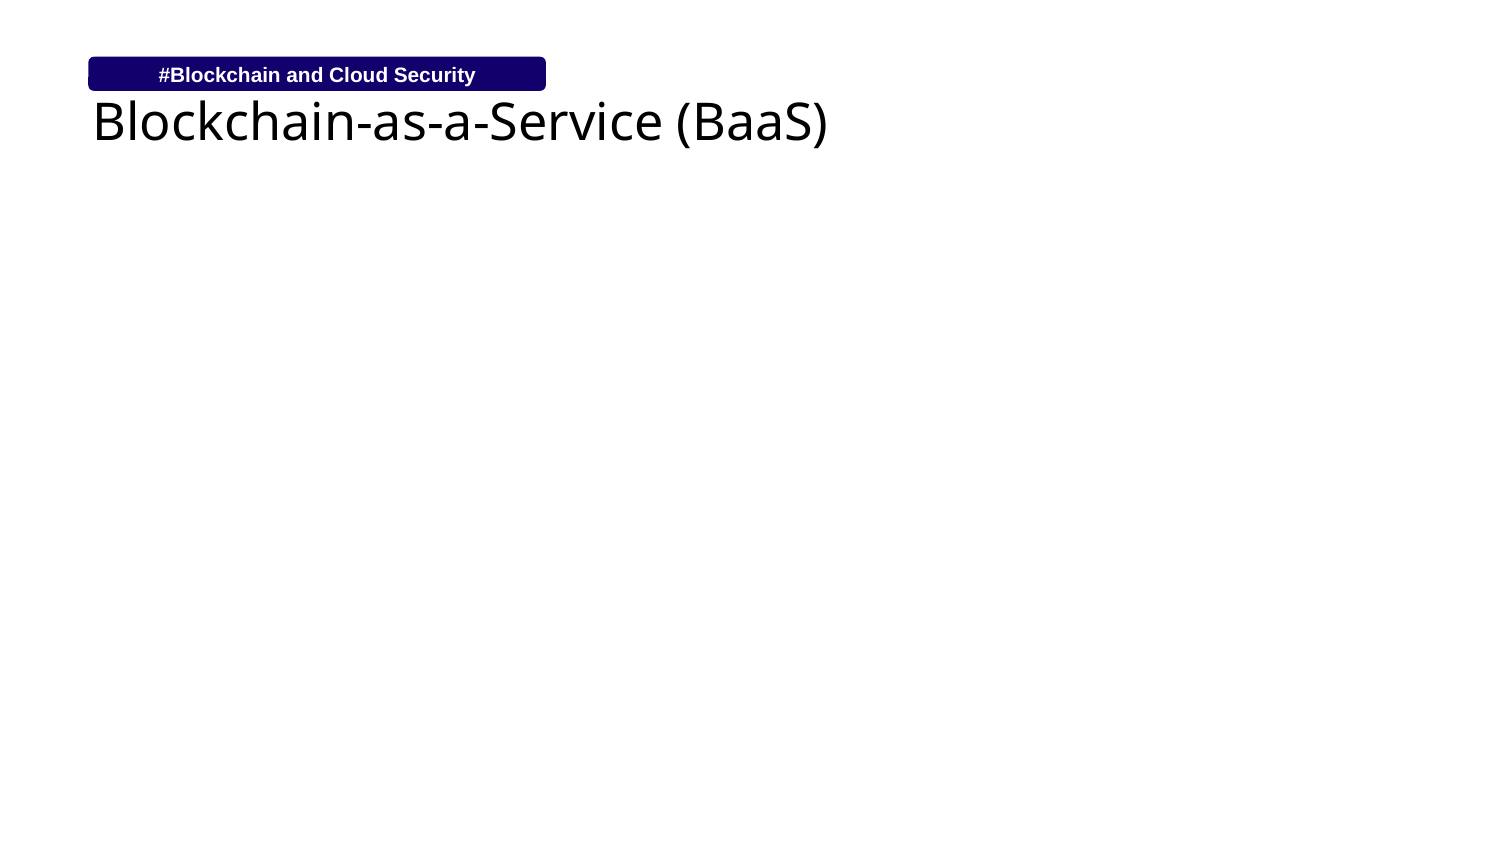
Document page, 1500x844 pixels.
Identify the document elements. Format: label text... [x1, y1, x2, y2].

title Blockchain-as-a-Service (BaaS) [77, 73, 1443, 168]
text_box #Blockchain and Cloud Security [86, 54, 549, 93]
